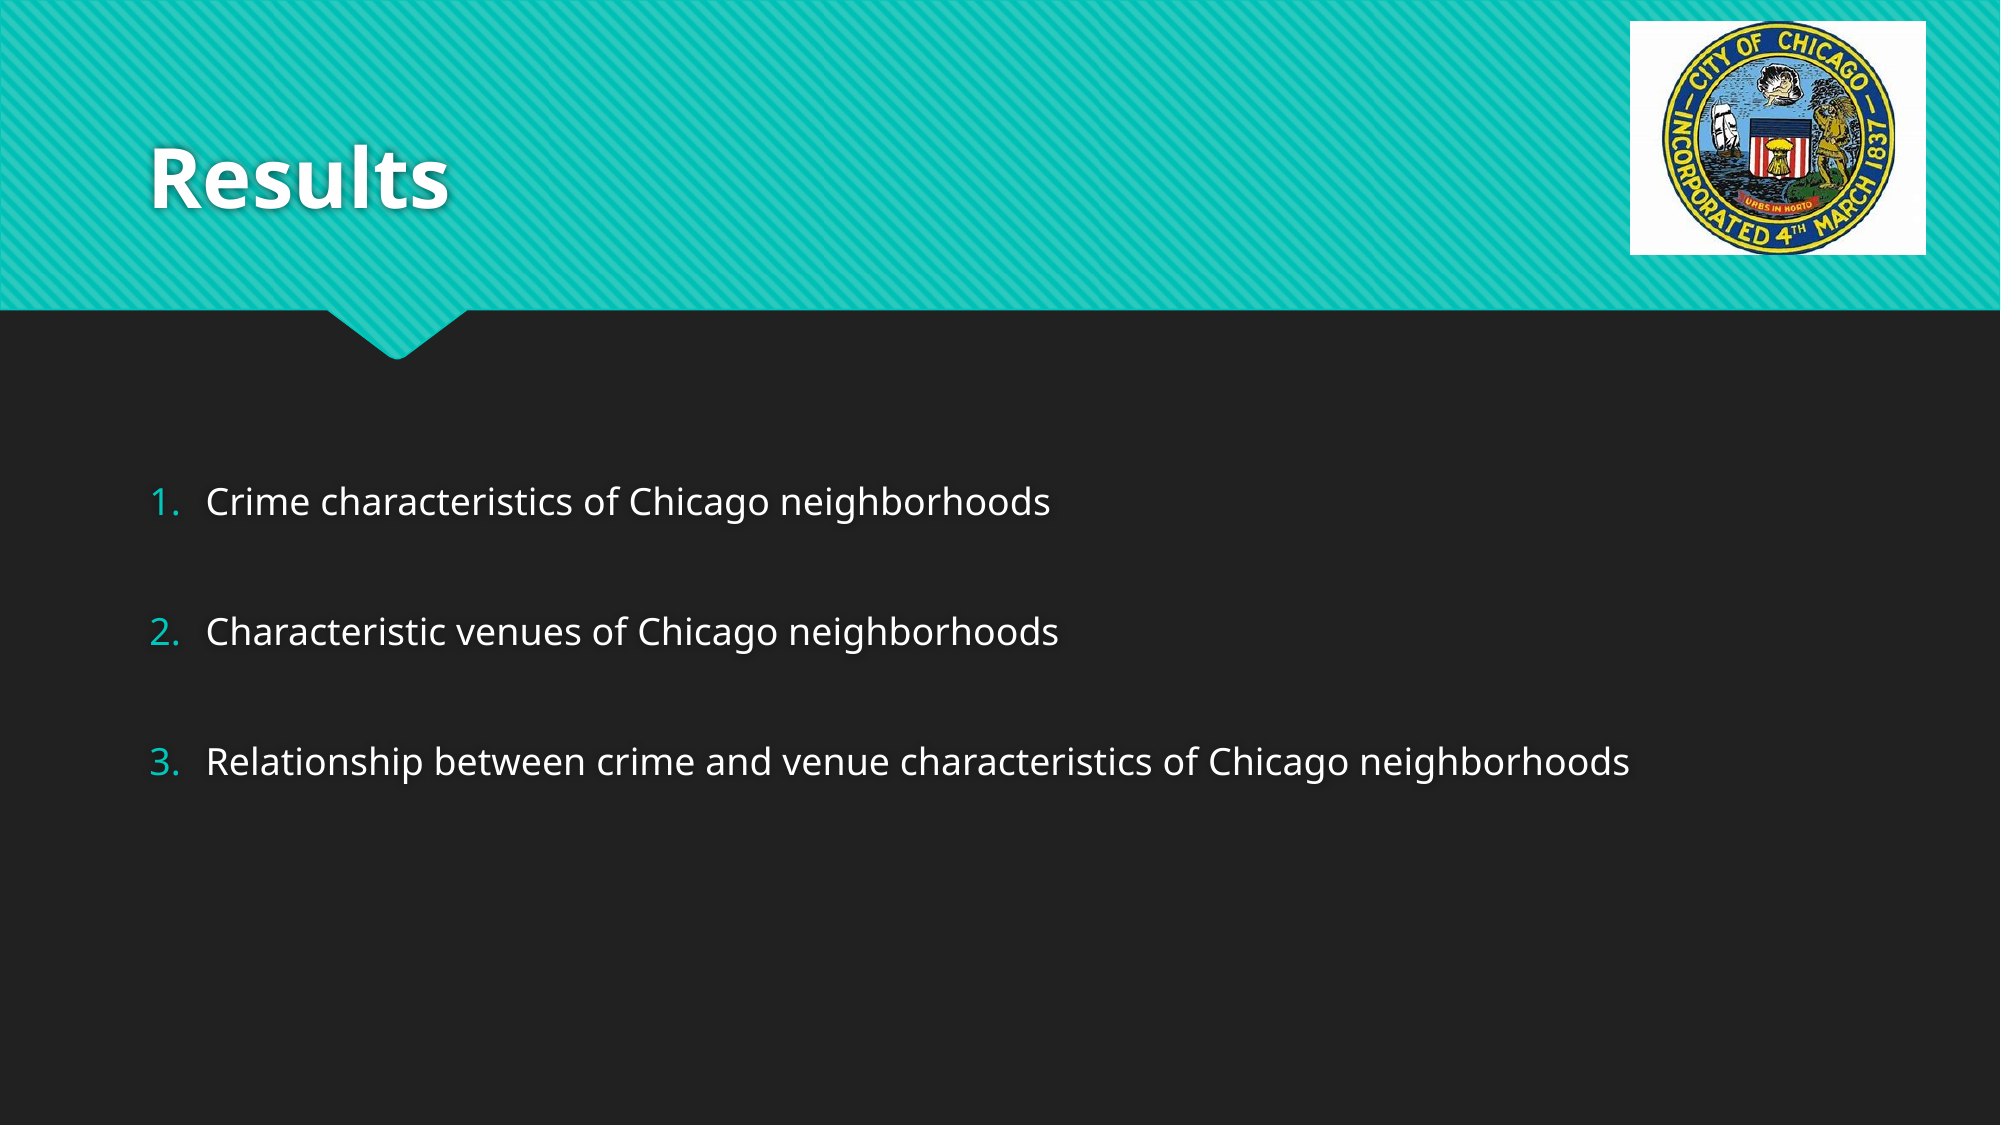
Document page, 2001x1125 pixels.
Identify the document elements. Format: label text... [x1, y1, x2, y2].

picture [1629, 21, 1926, 255]
title Results [132, 73, 1629, 233]
list Crime characteristics of Chicago neighborhoods Characteristic venues of Chicago neighborhoods Relationship between crime and venue characteristics of Chicago neighborhoods [134, 364, 1866, 962]
